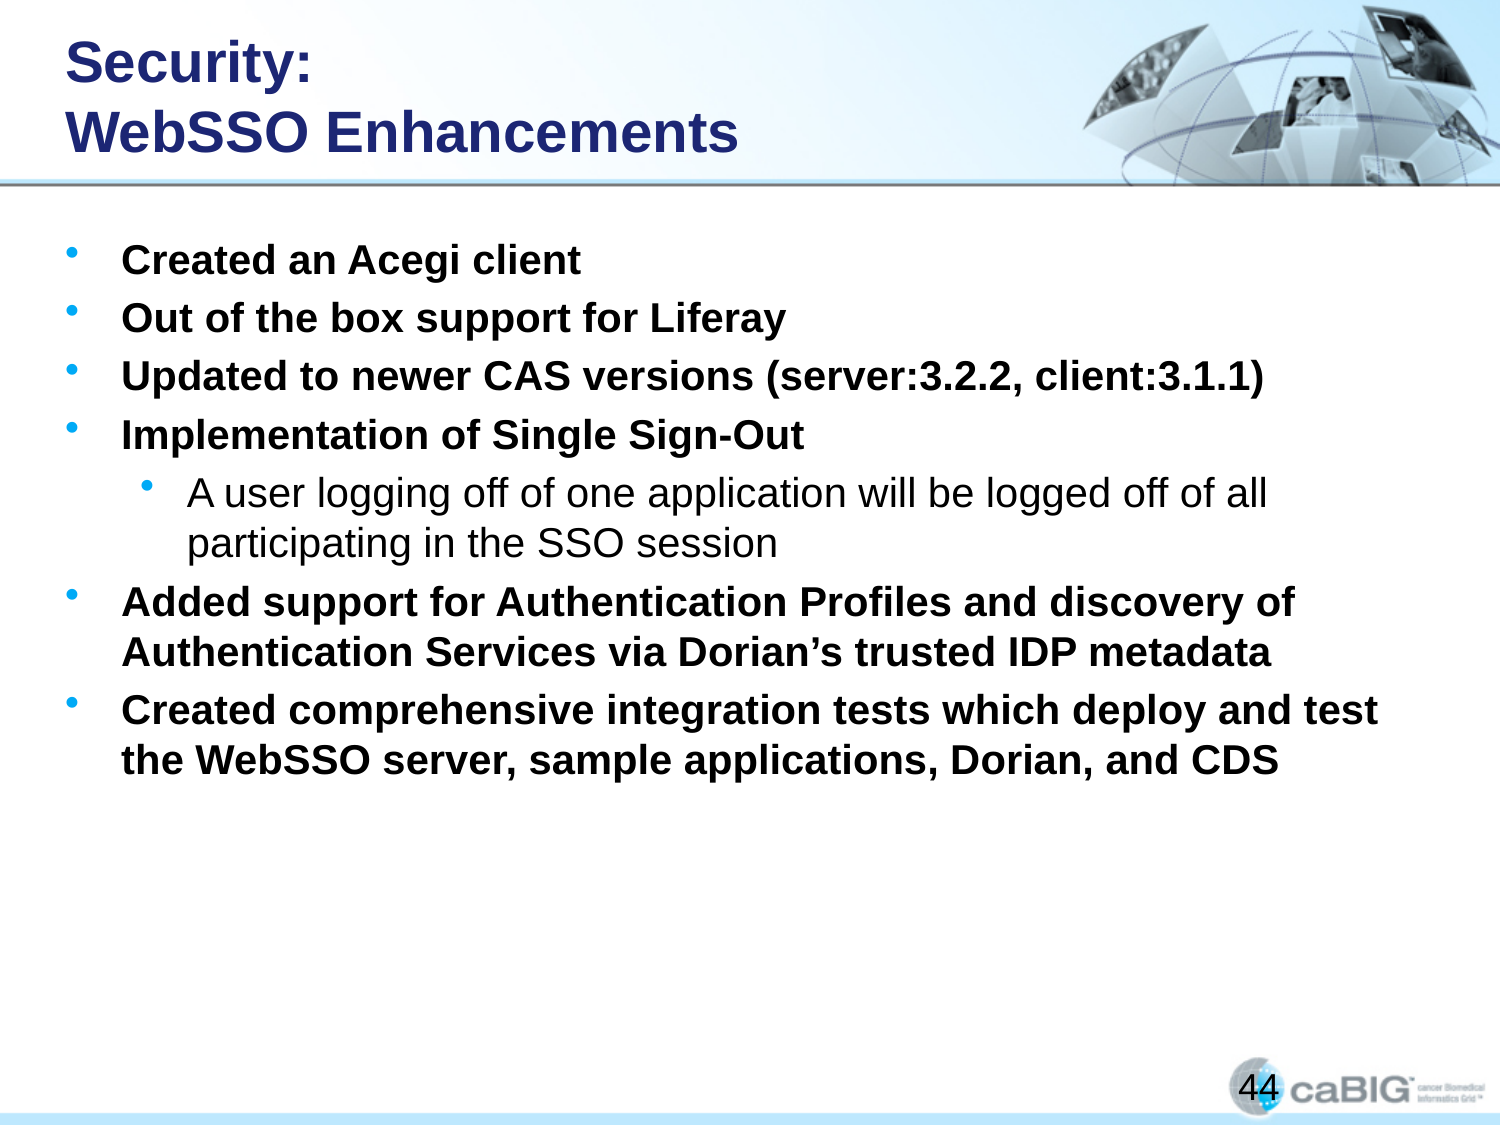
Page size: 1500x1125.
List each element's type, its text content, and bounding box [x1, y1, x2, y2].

title Security: WebSSO Enhancements [49, 0, 1176, 188]
picture [0, 0, 1500, 1125]
list Created an Acegi client Out of the box support for Liferay Updated to newer CAS versions (server:3.2.2, client:3.1.1) Implementation of Single Sign-Out A user logging off of one application will be logged off of all participating in the SSO session Added support for Authentication Profiles and discovery of Authentication Services via Dorian’s trusted IDP metadata Created comprehensive integration tests which deploy and test the WebSSO server, sample applications, Dorian, and CDS [49, 224, 1438, 1038]
